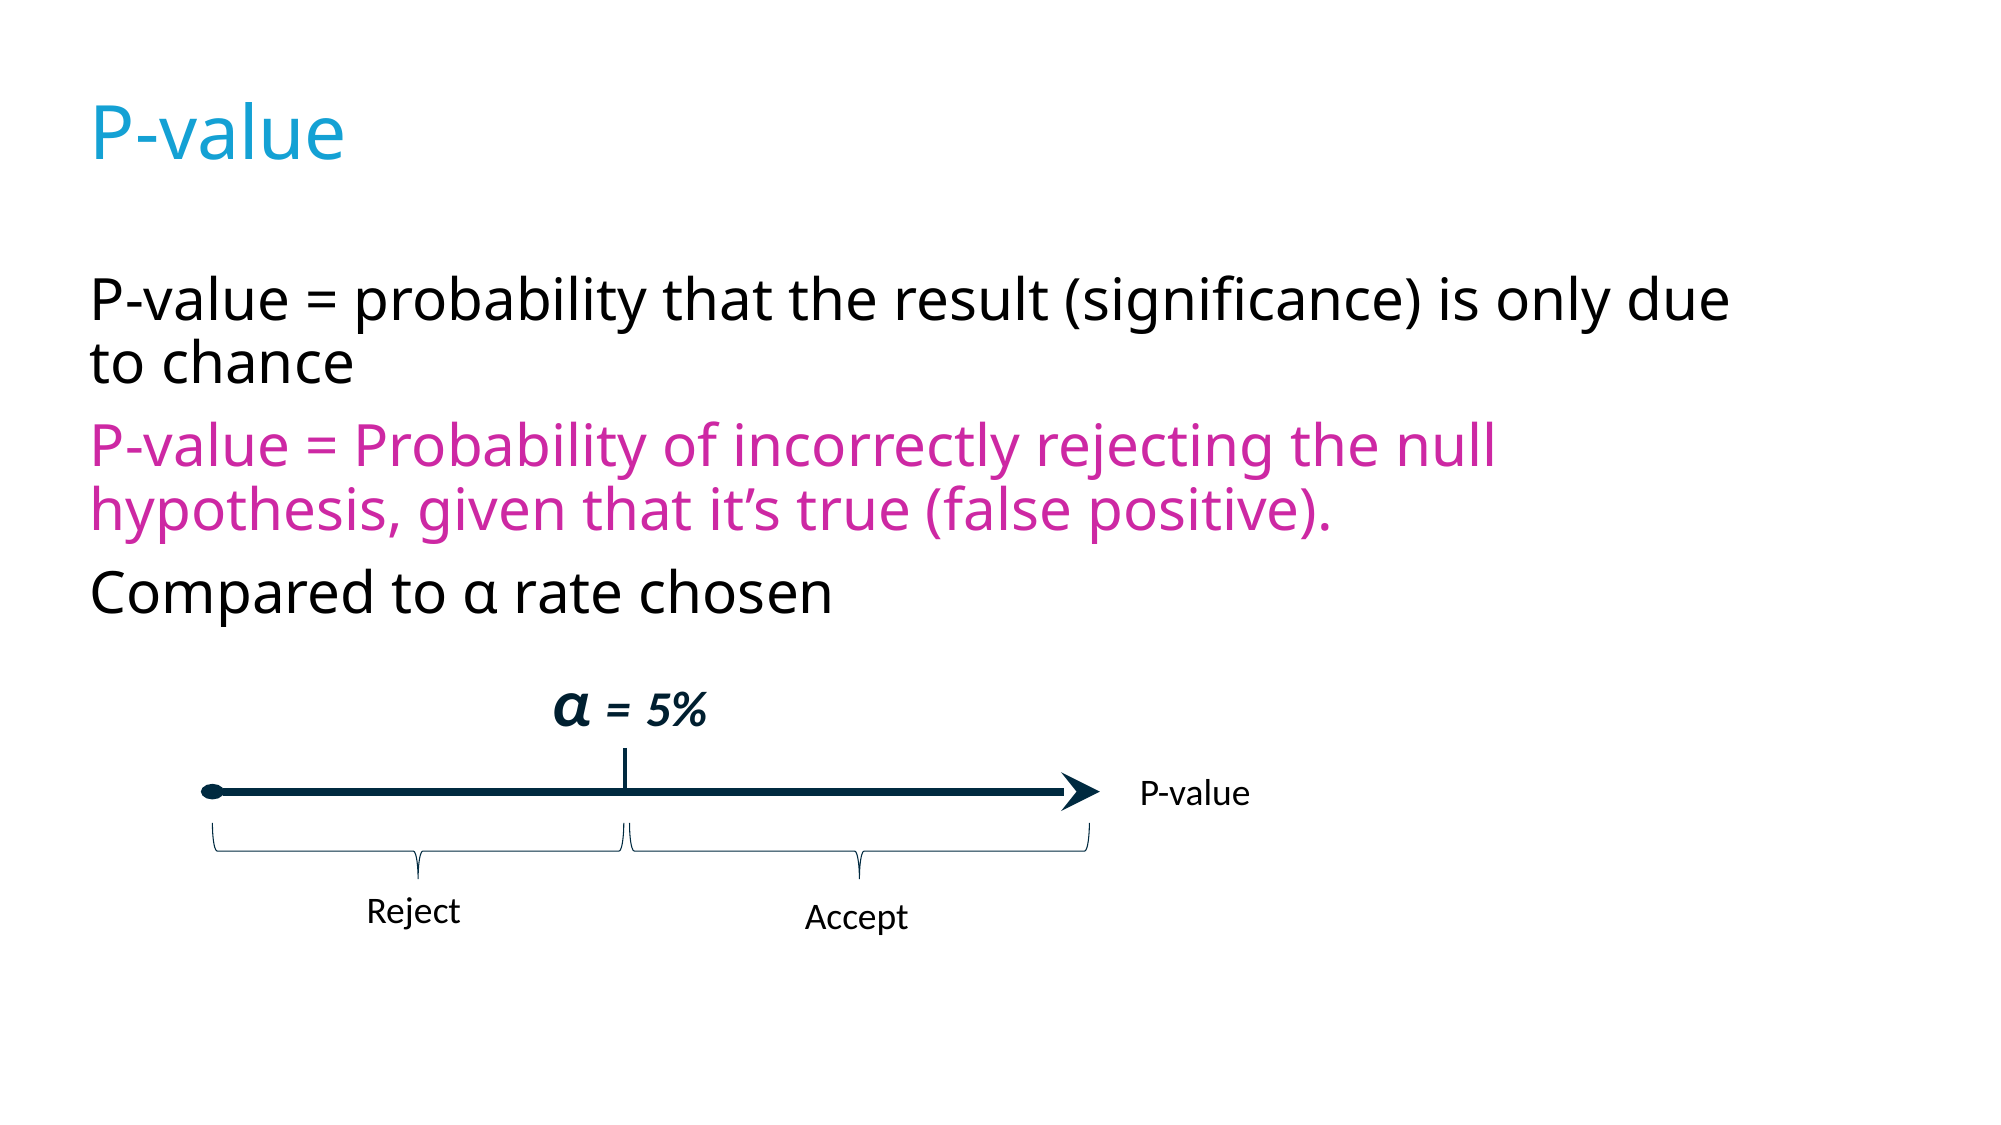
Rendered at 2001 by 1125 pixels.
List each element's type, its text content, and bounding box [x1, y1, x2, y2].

text_box P-value [1125, 760, 1400, 821]
text_box P-value [74, 87, 1425, 250]
text_box [211, 822, 625, 880]
text_box P-value = probability that the result (significance) is only due to chance P-value = Probability of incorrectly rejecting the null hypothesis, given that it’s true (false positive). Compared to α rate chosen [74, 262, 1788, 1063]
text_box α = 5% [498, 651, 761, 747]
text_box [628, 822, 1090, 880]
